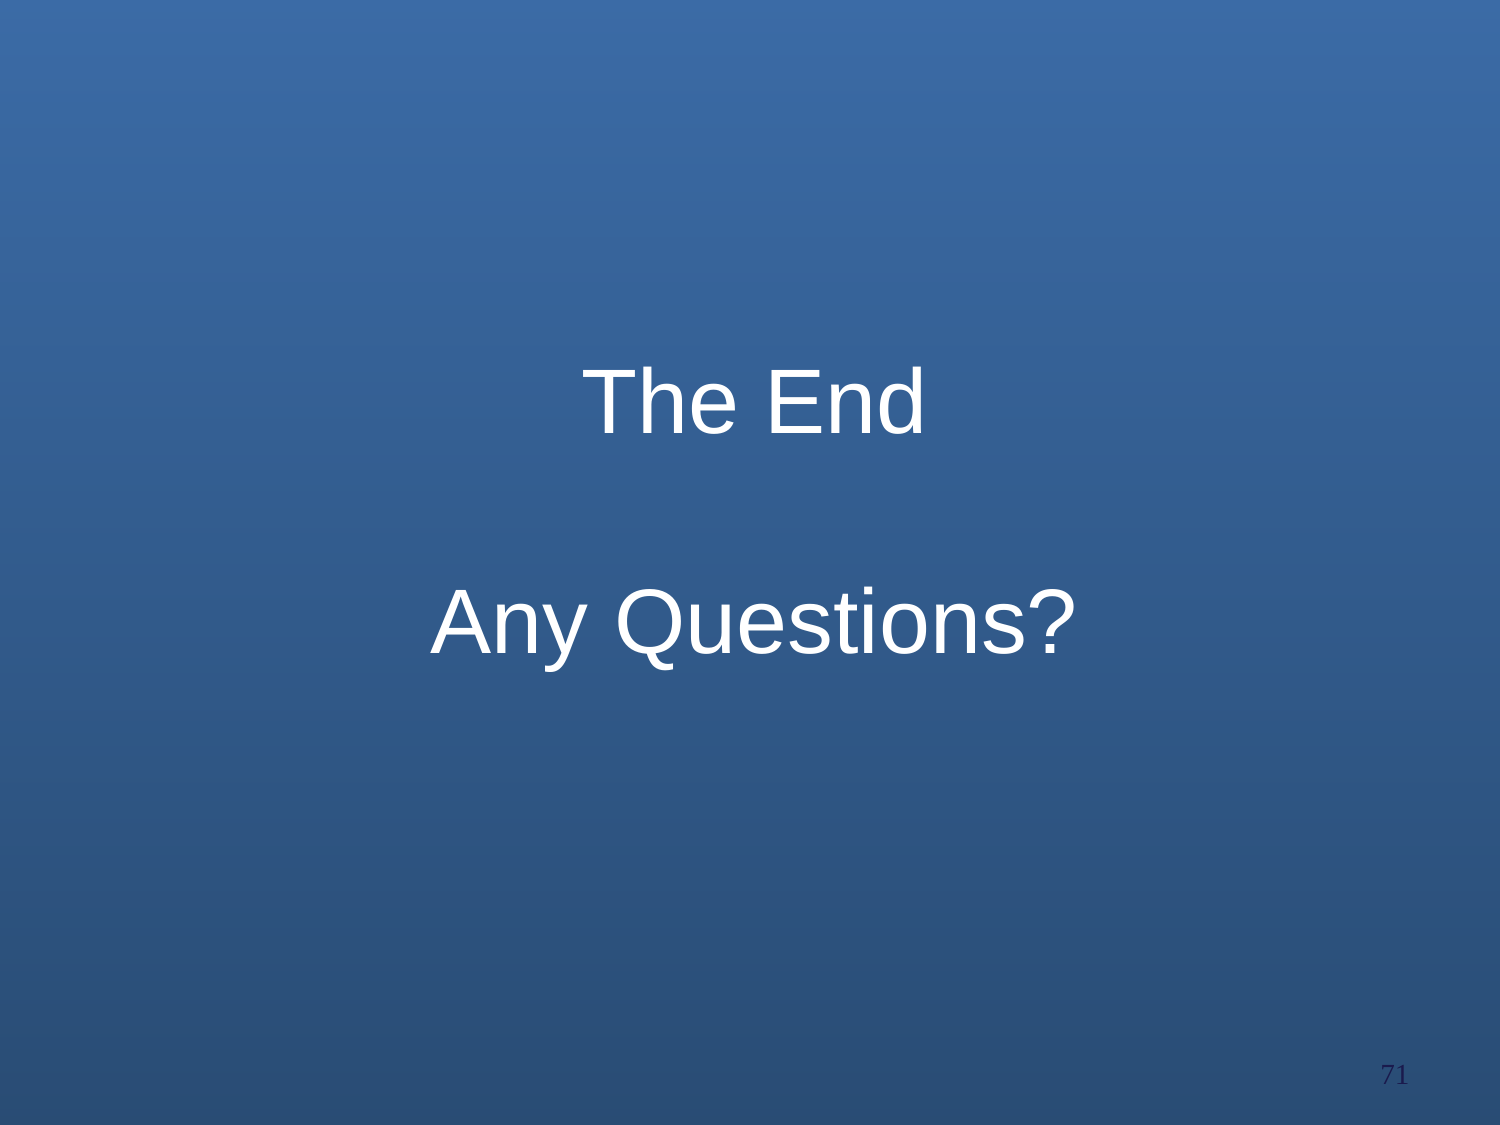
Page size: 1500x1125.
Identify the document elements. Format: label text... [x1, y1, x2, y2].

slide_number 71 [1074, 1042, 1425, 1103]
text_box The End Any Questions? [225, 334, 1285, 680]
